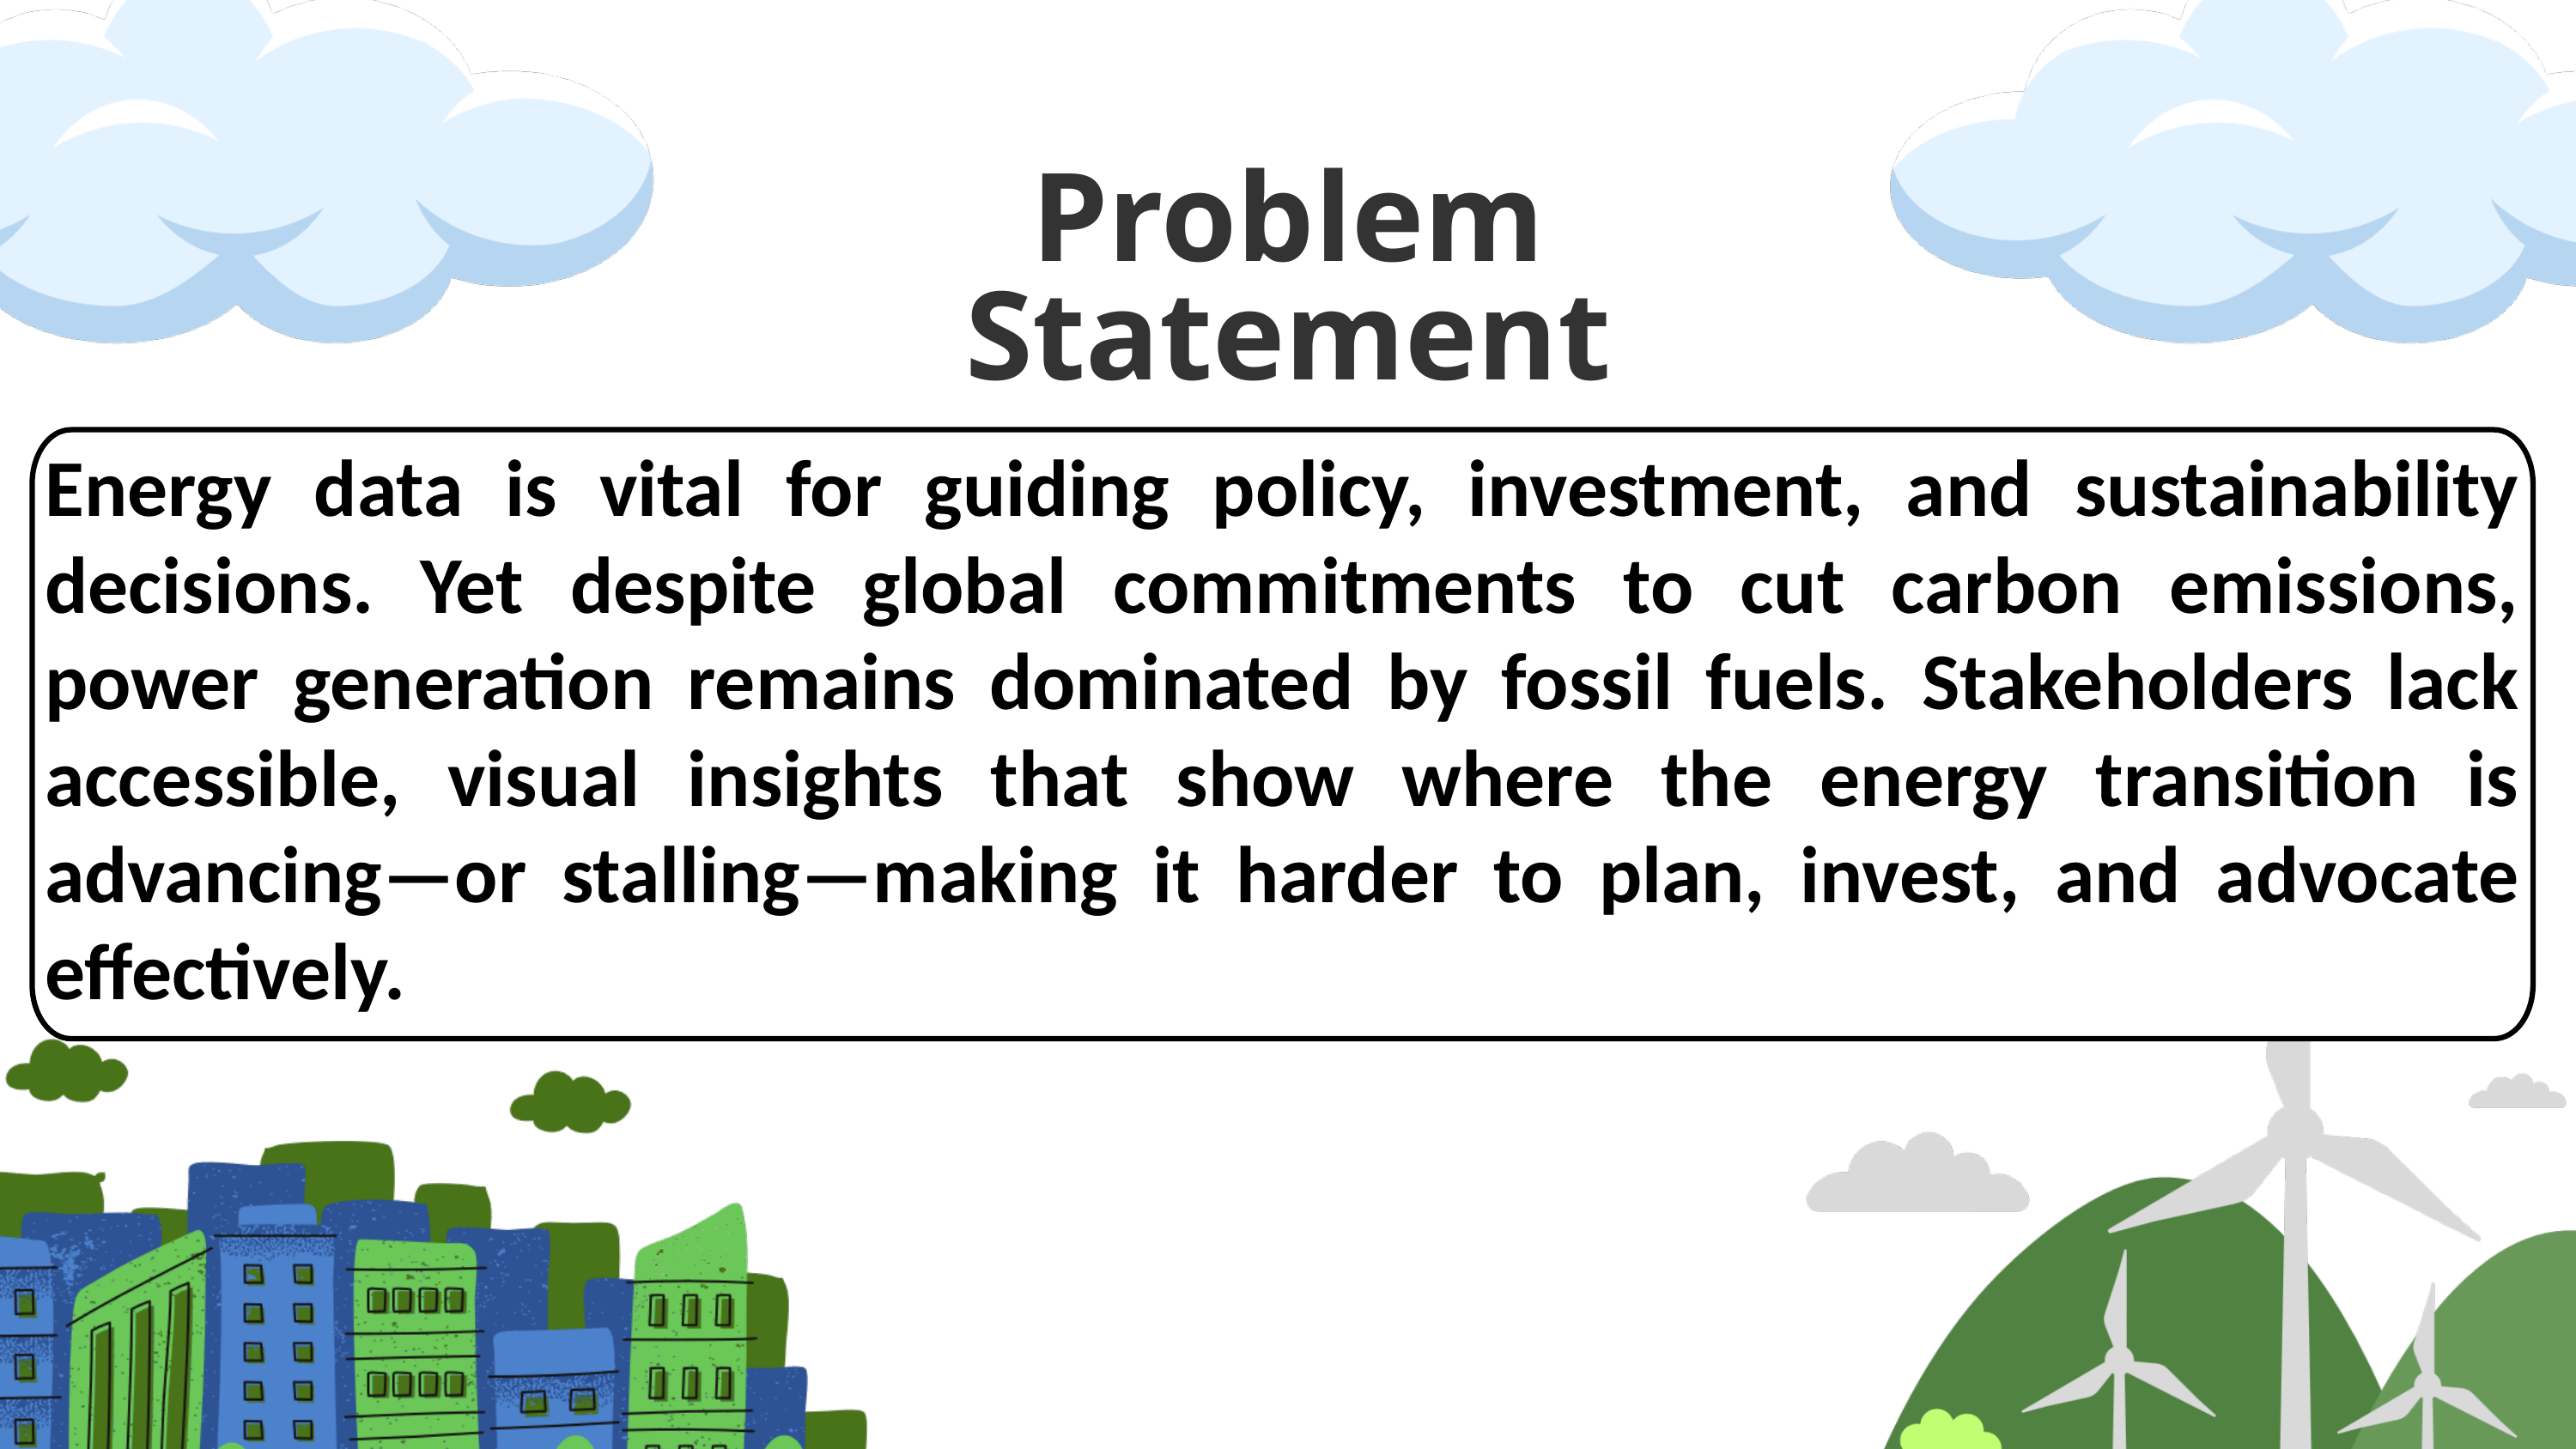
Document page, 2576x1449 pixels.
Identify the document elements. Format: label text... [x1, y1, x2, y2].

text_box Problem Statement [827, 167, 1749, 388]
text_box [1874, 0, 2576, 367]
text_box [1748, 919, 2576, 1449]
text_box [32, 391, 2534, 1040]
text_box [0, 1039, 922, 1449]
text_box [0, 0, 671, 367]
